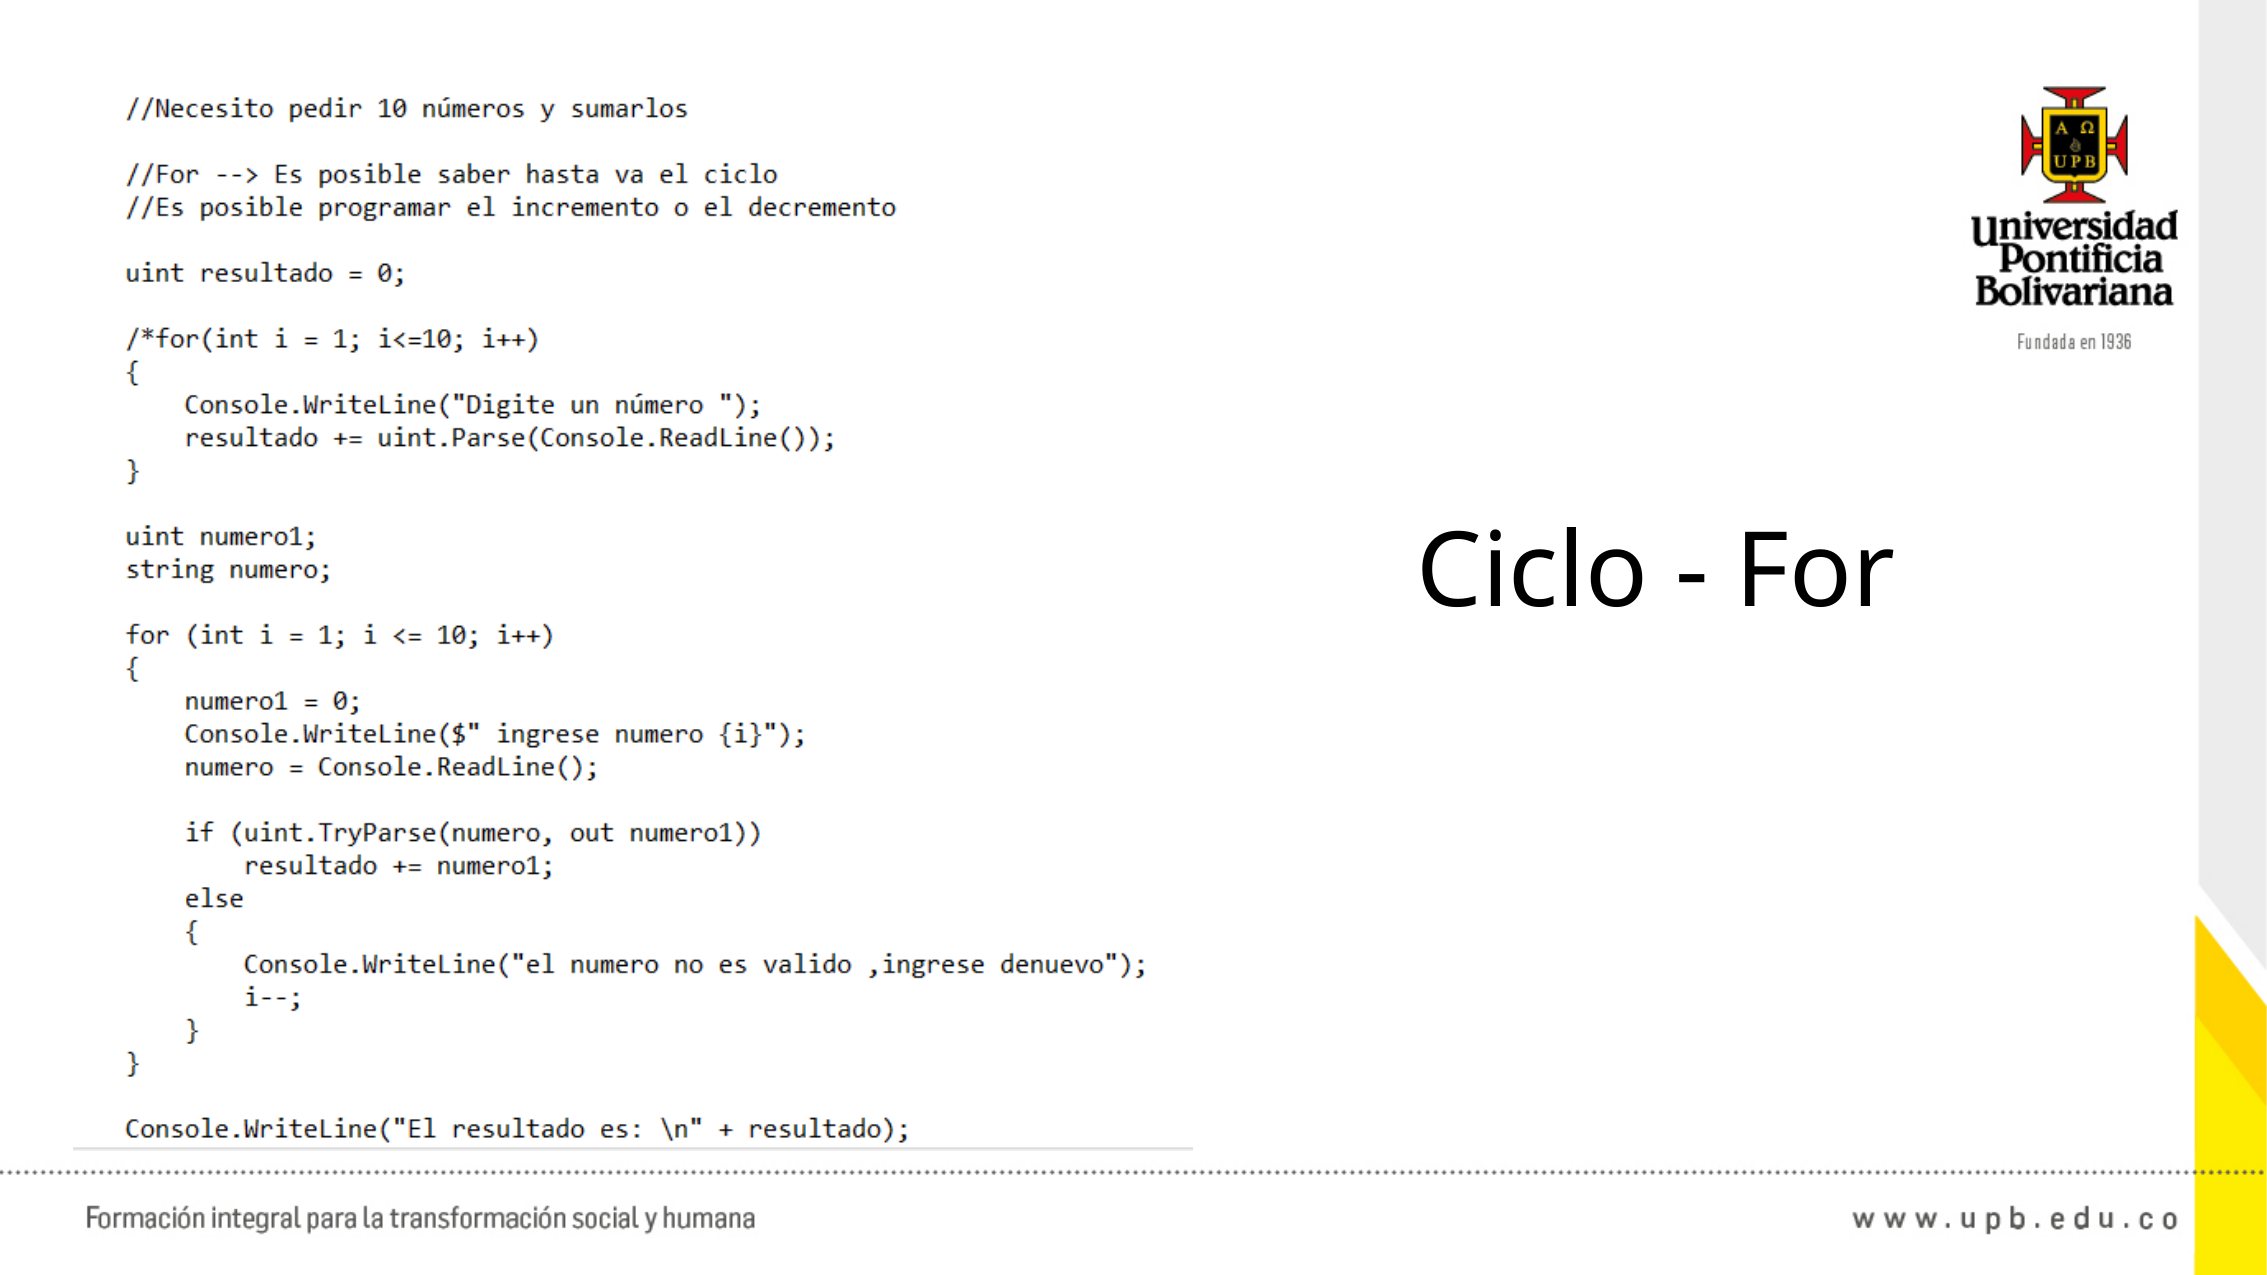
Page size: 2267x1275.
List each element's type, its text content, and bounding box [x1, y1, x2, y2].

picture [0, 0, 2267, 1275]
title Ciclo - For [1228, 449, 1912, 696]
